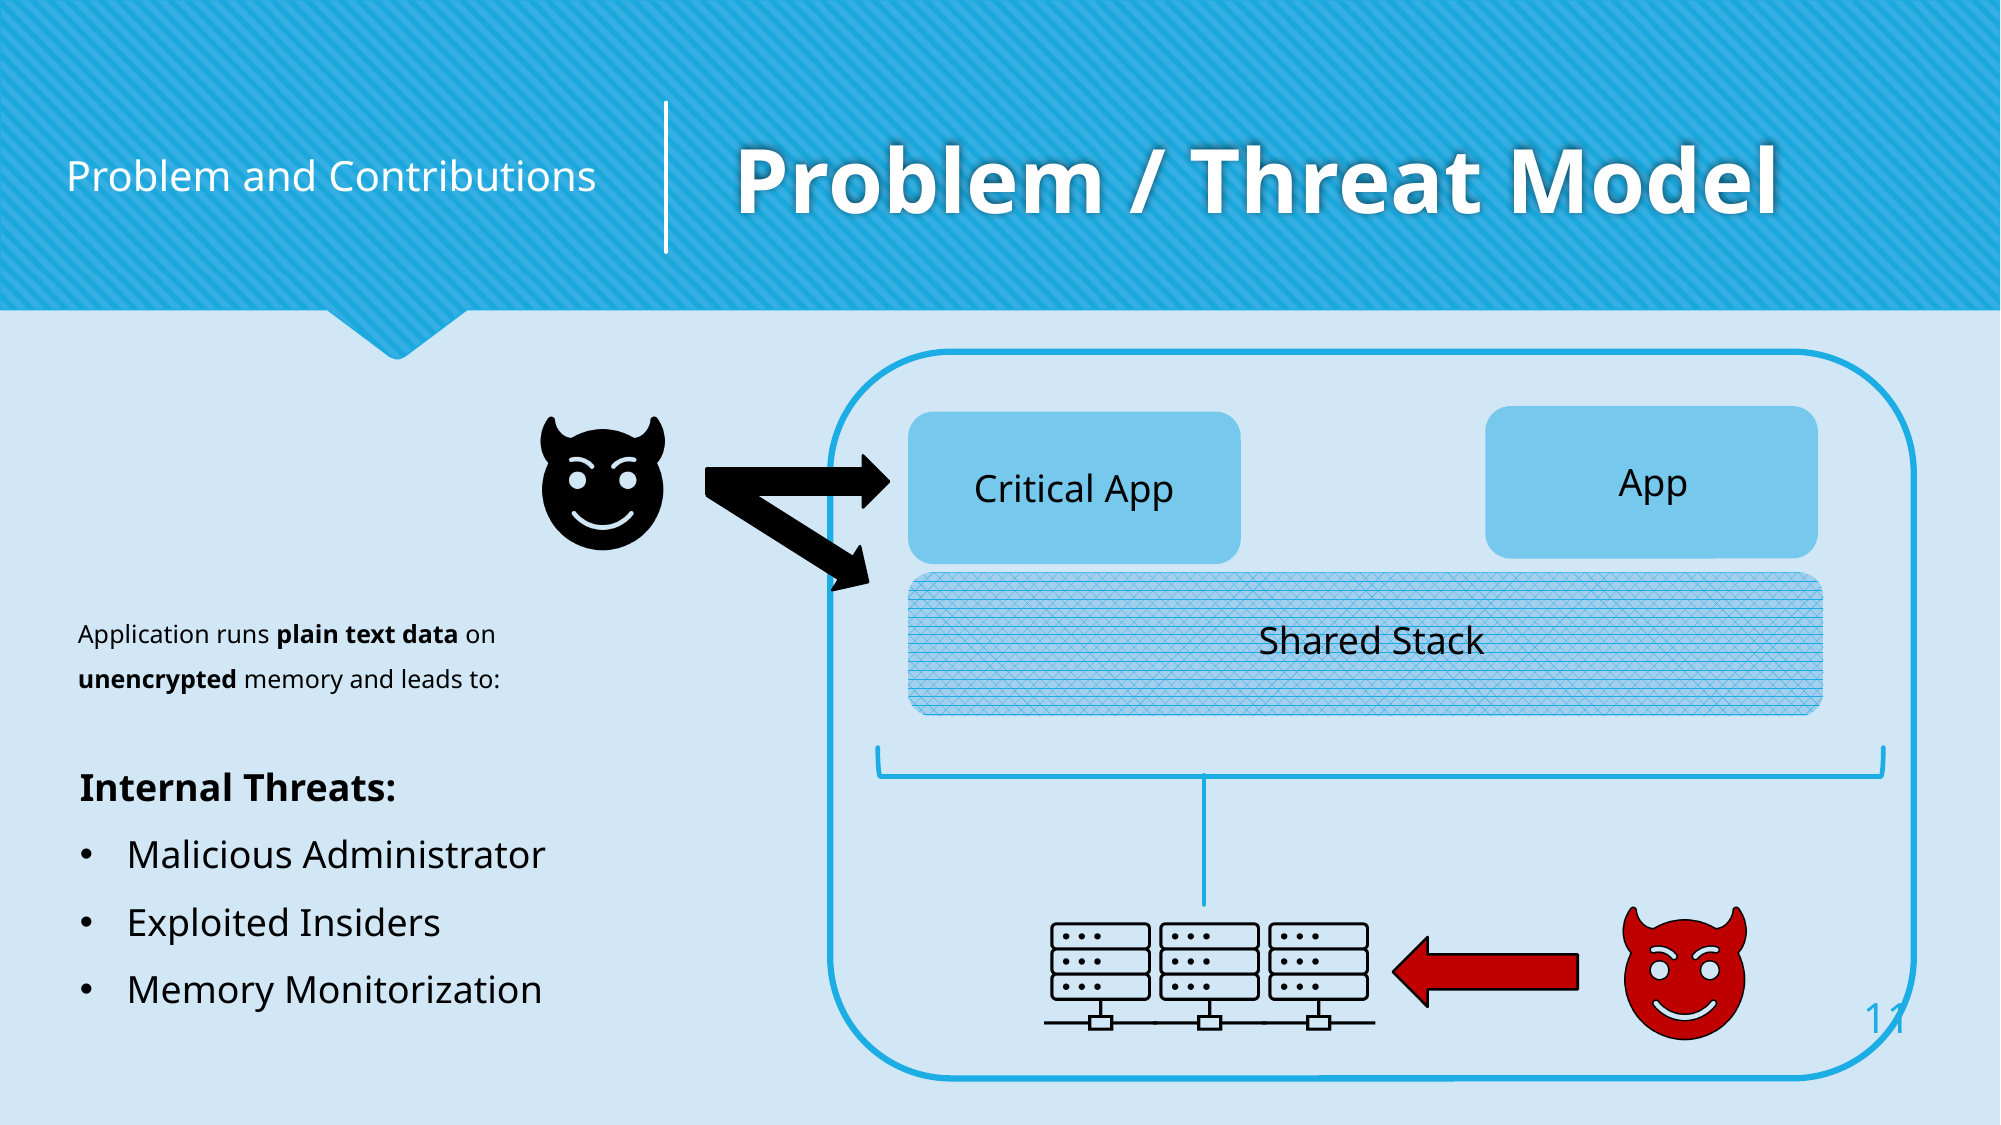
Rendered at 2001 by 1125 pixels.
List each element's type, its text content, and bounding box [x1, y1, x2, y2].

picture [1609, 904, 1760, 1055]
picture [527, 413, 678, 565]
text_box [876, 746, 1885, 778]
text_box Application runs plain text data on unencrypted memory and leads to: [63, 596, 531, 702]
text_box App [1603, 452, 1704, 512]
text_box [705, 472, 870, 592]
text_box [1394, 935, 1580, 1009]
slide_number 11 [1760, 970, 1926, 1051]
text_box Problem and Contributions [31, 74, 612, 282]
text_box Internal Threats: Malicious Administrator Exploited Insiders Memory Monitorization [65, 756, 562, 1019]
text_box [830, 351, 1914, 1079]
text_box [907, 572, 1824, 717]
text_box Shared Stack [1243, 609, 1501, 670]
text_box Critical App [959, 457, 1190, 518]
title Problem / Threat Model [718, 74, 1863, 282]
text_box [908, 411, 1241, 565]
picture [1025, 900, 1394, 1051]
text_box [705, 454, 890, 509]
